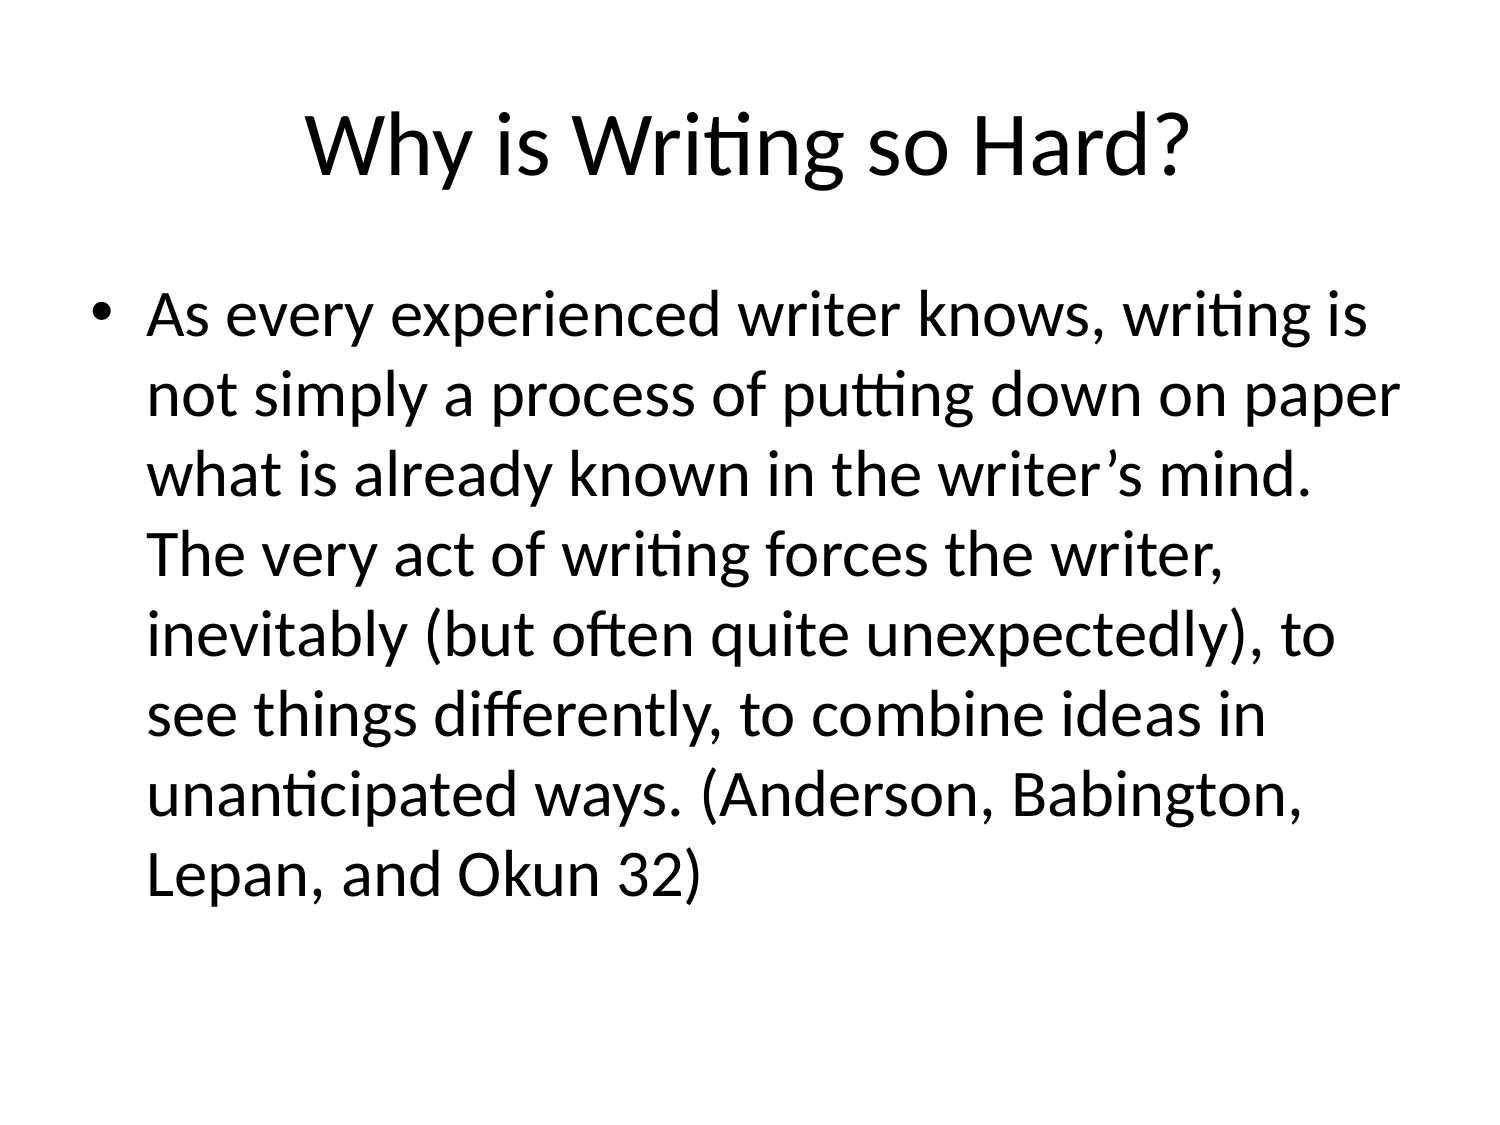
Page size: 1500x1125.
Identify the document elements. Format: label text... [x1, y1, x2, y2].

title Why is Writing so Hard? [75, 45, 1425, 233]
list As every experienced writer knows, writing is not simply a process of putting down on paper what is already known in the writer’s mind. The very act of writing forces the writer, inevitably (but often quite unexpectedly), to see things differently, to combine ideas in unanticipated ways. (Anderson, Babington, Lepan, and Okun 32) [75, 262, 1425, 1005]
